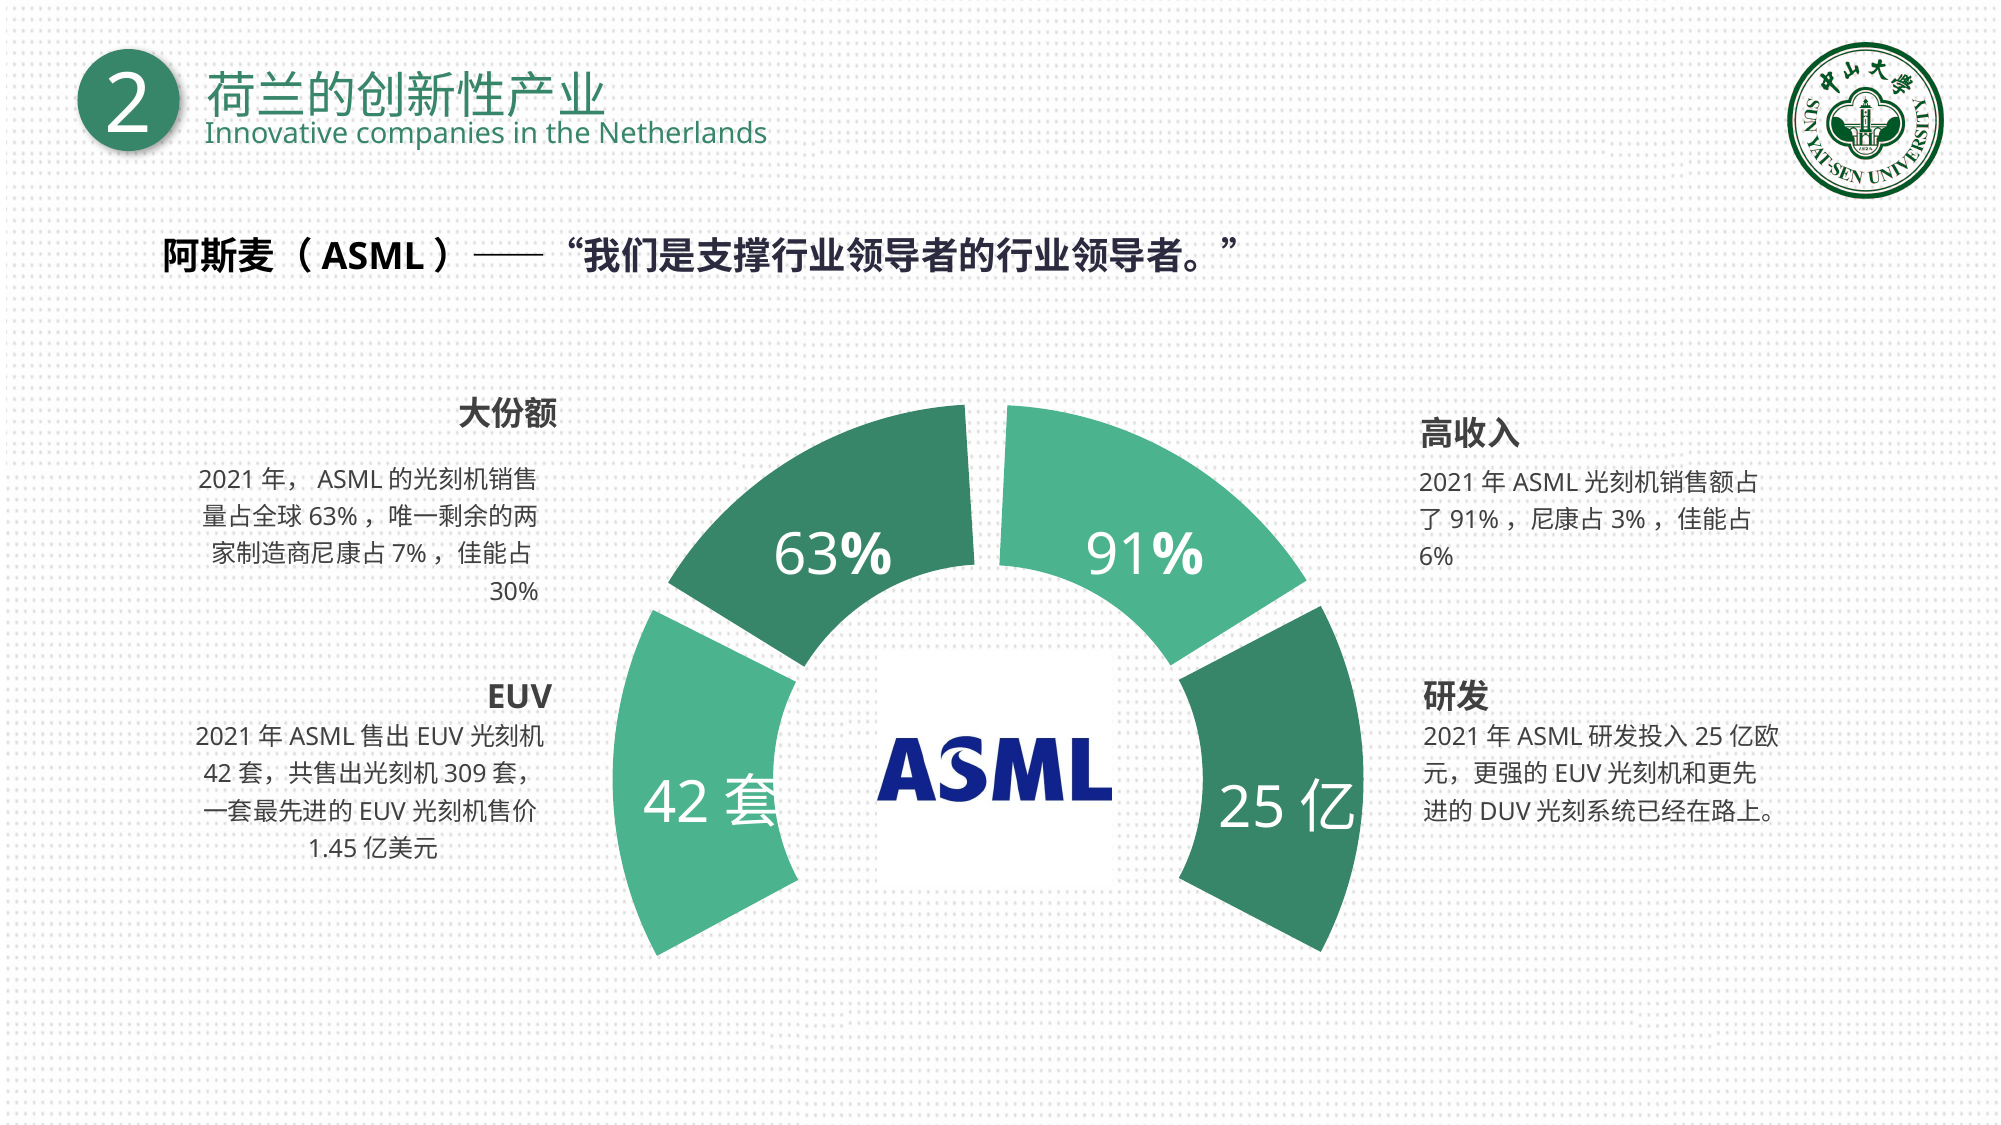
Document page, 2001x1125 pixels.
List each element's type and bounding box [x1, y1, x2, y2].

text_box [612, 404, 1387, 956]
picture [6, 0, 2000, 1125]
